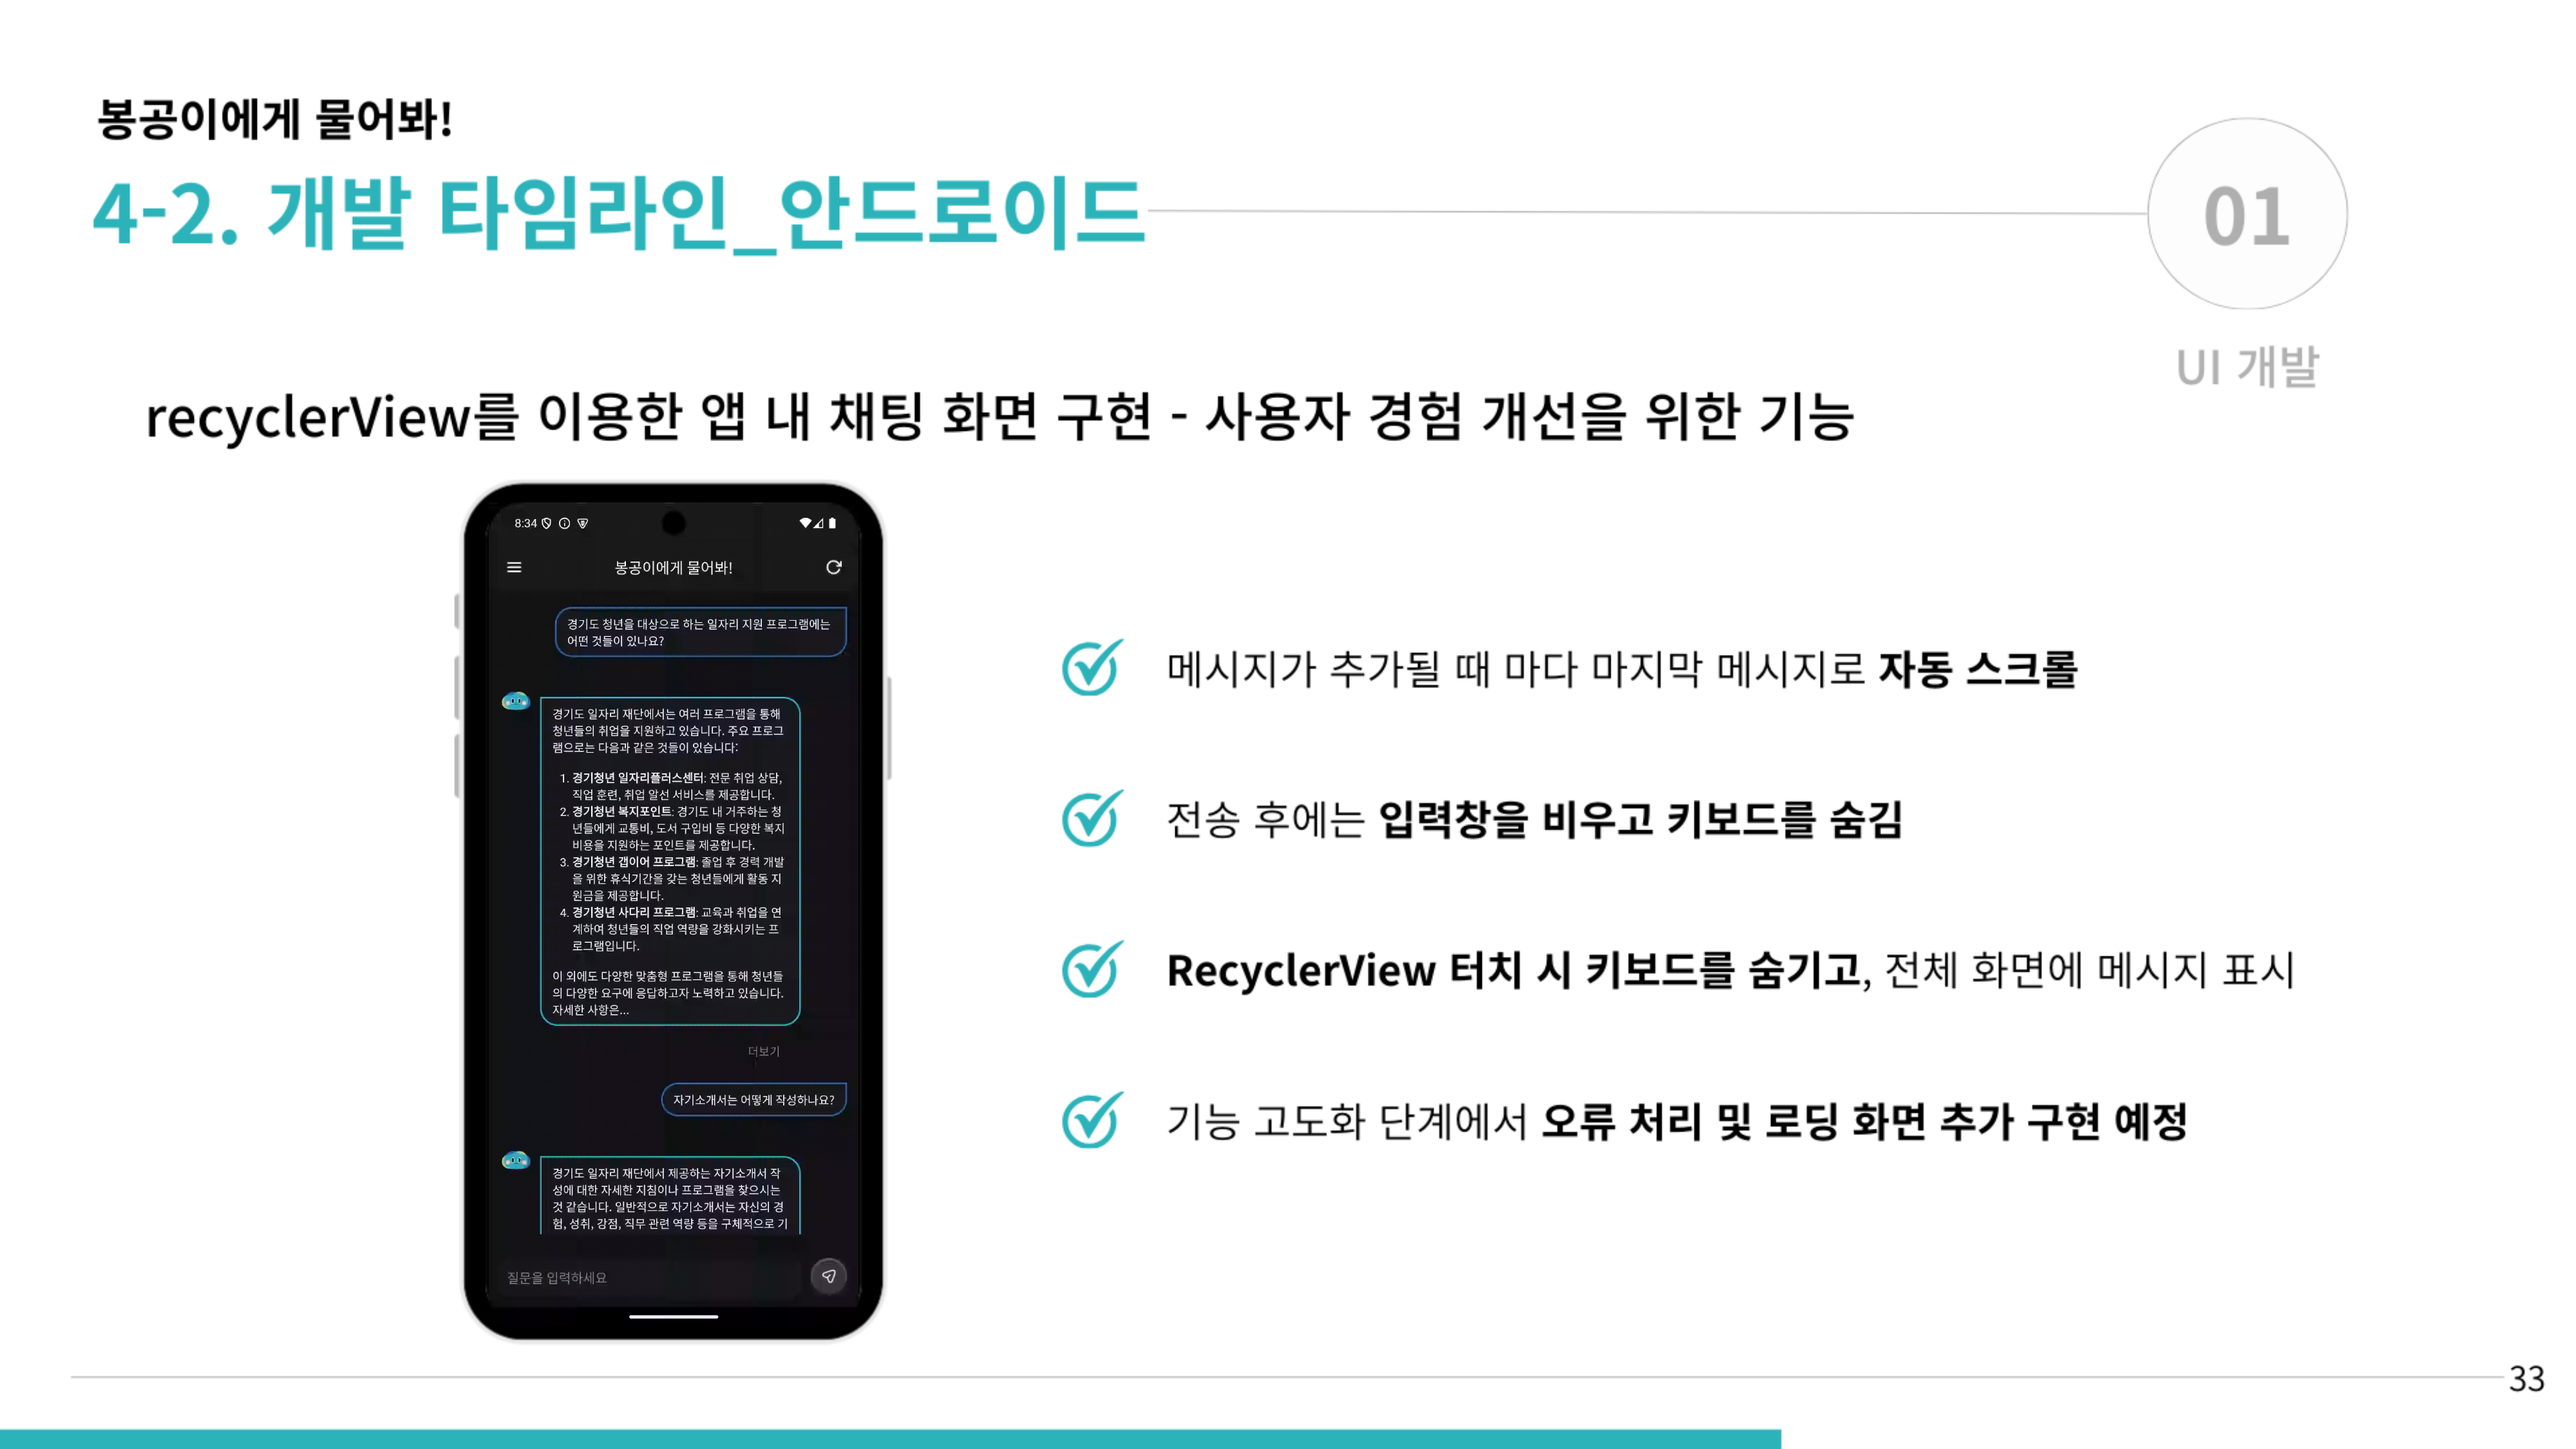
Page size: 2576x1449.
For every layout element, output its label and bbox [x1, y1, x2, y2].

text_box [488, 502, 859, 1327]
picture [0, 0, 2576, 1449]
